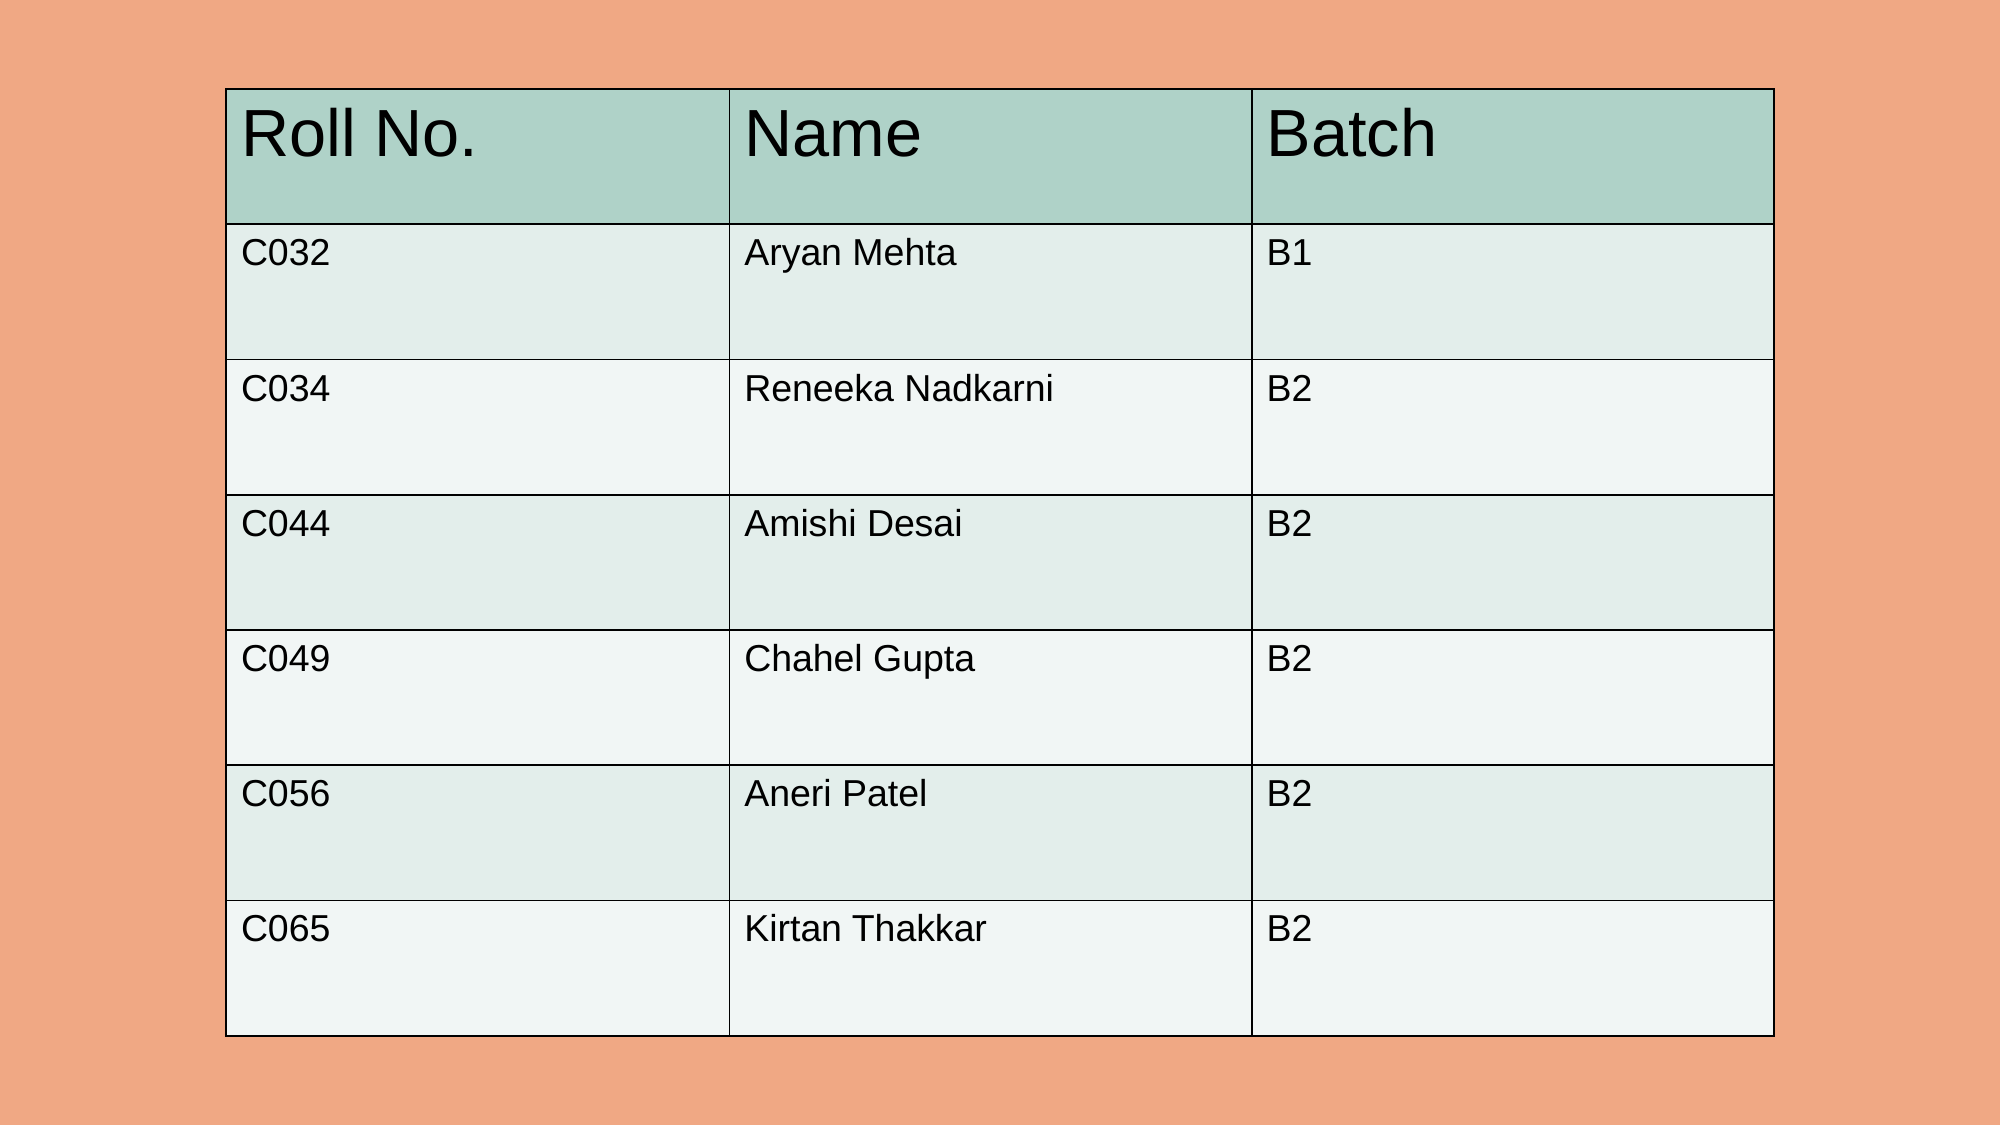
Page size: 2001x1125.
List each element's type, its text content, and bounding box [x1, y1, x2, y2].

table_cell B2 [1253, 766, 1773, 900]
table_cell C049 [227, 631, 729, 764]
table_cell B2 [1253, 496, 1773, 629]
table_cell C034 [227, 360, 729, 494]
table_header Roll No. [227, 90, 729, 223]
table_cell C065 [227, 901, 729, 1035]
table_cell Reneeka Nadkarni [730, 360, 1251, 494]
table_header Batch [1253, 90, 1773, 223]
table_cell C056 [227, 766, 729, 900]
table_cell Aneri Patel [730, 766, 1251, 900]
table_cell Amishi Desai [730, 496, 1251, 629]
table_cell Kirtan Thakkar [730, 901, 1251, 1035]
table_cell C032 [227, 225, 729, 359]
table_cell B1 [1253, 225, 1773, 359]
table_cell B2 [1253, 631, 1773, 764]
table_cell C044 [227, 496, 729, 629]
table_header Name [730, 90, 1251, 223]
table_cell Chahel Gupta [730, 631, 1251, 764]
table_cell B2 [1253, 901, 1773, 1035]
table_cell Aryan Mehta [730, 225, 1251, 359]
table_cell B2 [1253, 360, 1773, 494]
